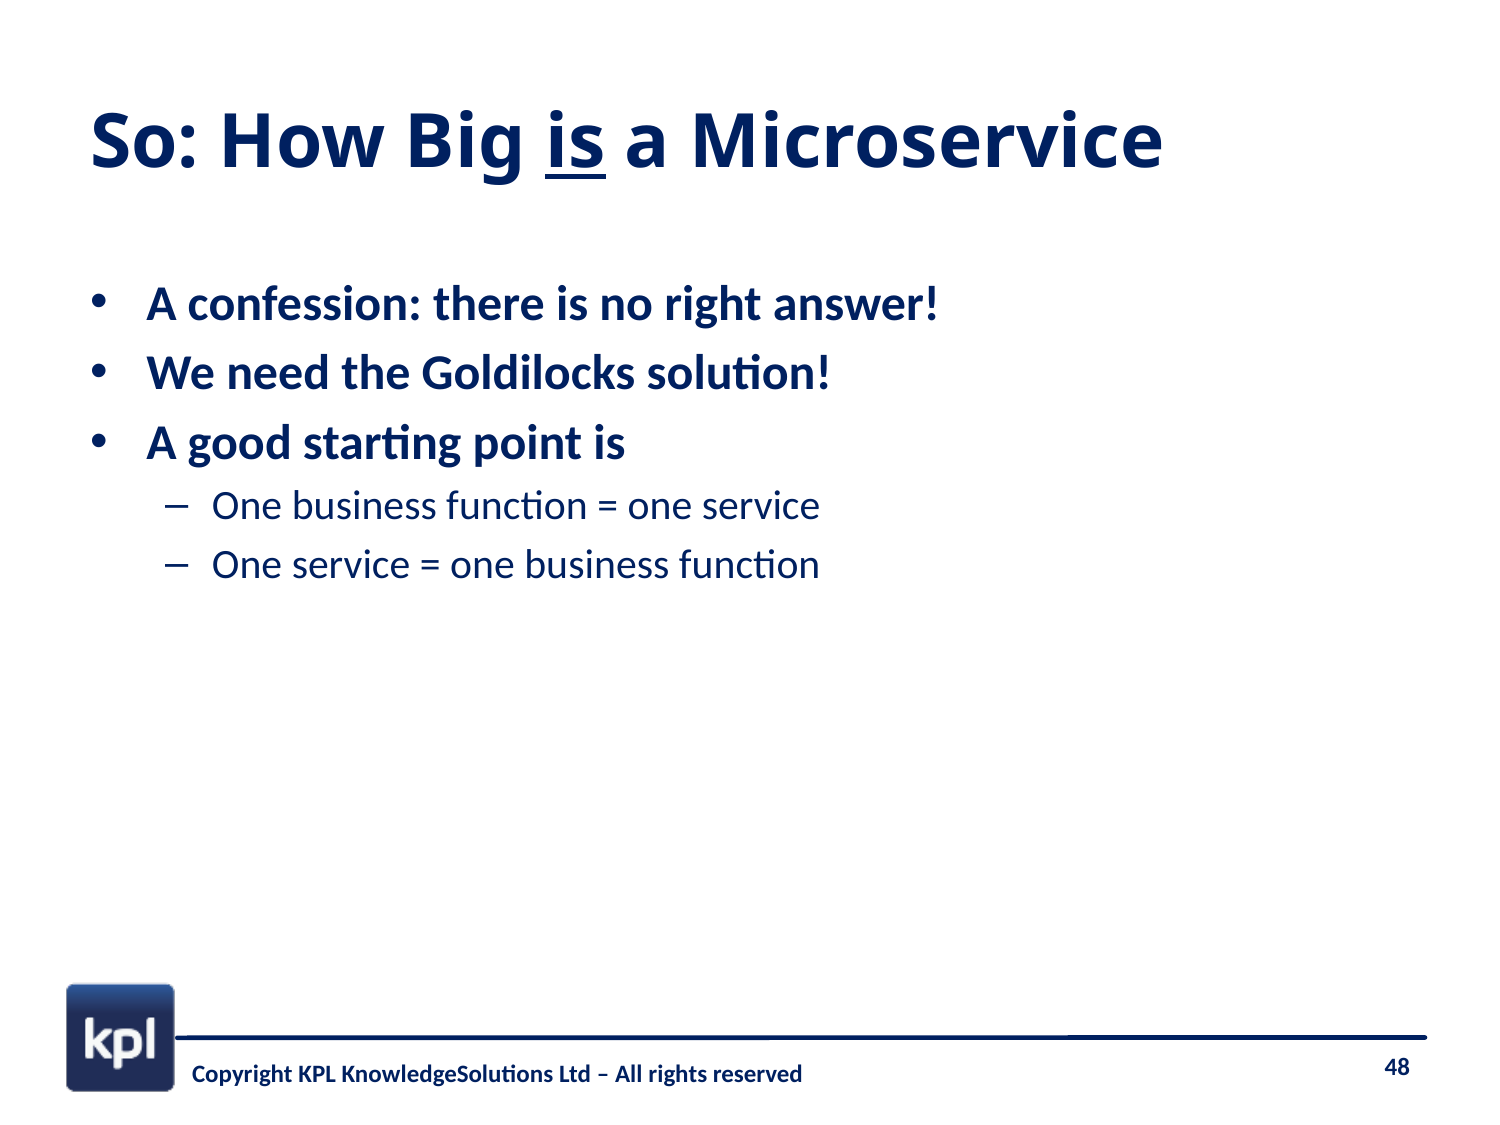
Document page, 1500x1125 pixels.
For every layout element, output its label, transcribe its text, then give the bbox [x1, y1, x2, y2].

picture [62, 980, 178, 1095]
text_box Copyright KPL KnowledgeSolutions Ltd – All rights reserved [177, 1049, 963, 1110]
title So: How Big is a Microservice [75, 43, 1436, 233]
list A confession: there is no right answer! We need the Goldilocks solution! A good starting point is One business function = one service One service = one business function [75, 262, 1425, 1013]
slide_number 48 [987, 1042, 1425, 1103]
